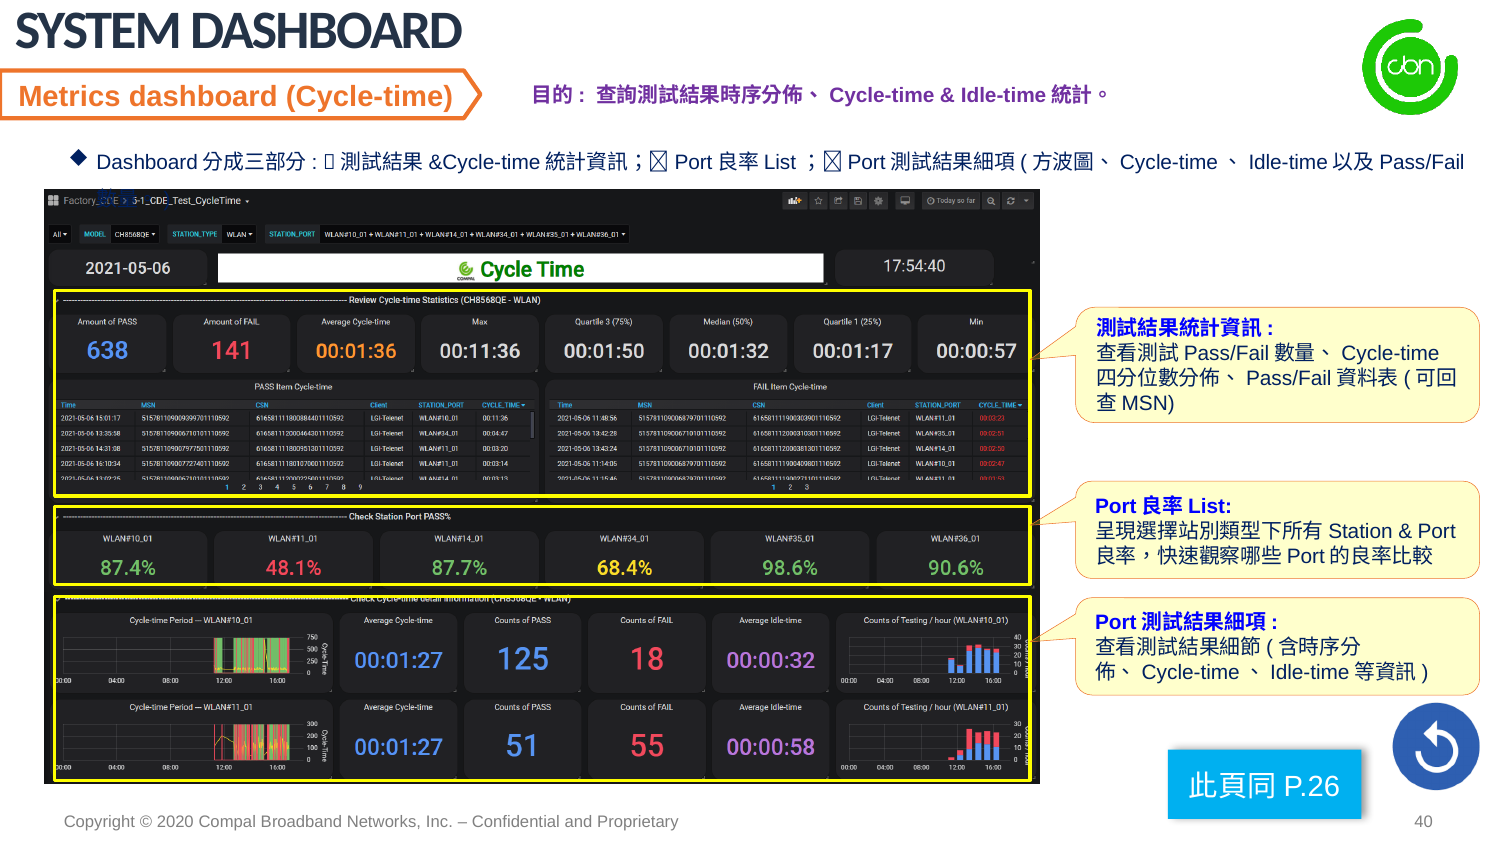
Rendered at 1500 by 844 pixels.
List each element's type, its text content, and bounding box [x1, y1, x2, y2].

picture [1362, 19, 1458, 115]
slide_number 40 [1372, 802, 1448, 839]
text_box Port良率List: 呈現選擇站別類型下所有Station & Port良率，快速觀察哪些Port的良率比較 [1043, 479, 1482, 581]
text_box 目的: 查詢測試結果時序分佈、Cycle-time & Idle-time統計。 [517, 74, 1290, 114]
text_box 測試結果統計資訊: 查看測試Pass/Fail數量、Cycle-time四分位數分佈、Pass/Fail資料表(可回查MSN) [1043, 305, 1482, 425]
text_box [43, 188, 1040, 784]
text_box Metrics dashboard (Cycle-time) [0, 68, 483, 121]
text_box 此頁同P.26 [1166, 747, 1363, 821]
text_box System dashboard [0, 0, 1375, 86]
picture [1392, 702, 1480, 793]
text_box Port測試結果細項: 查看測試結果細節(含時序分佈、Cycle-time、Idle-time等資訊) [1043, 595, 1482, 698]
text_box Dashboard分成三部分: 測試結果&Cycle-time統計資訊；Port良率List；Port測試結果細項(方波圖、Cycle-time、Idle-time以及Pass/Fail數量。) [53, 128, 1480, 218]
